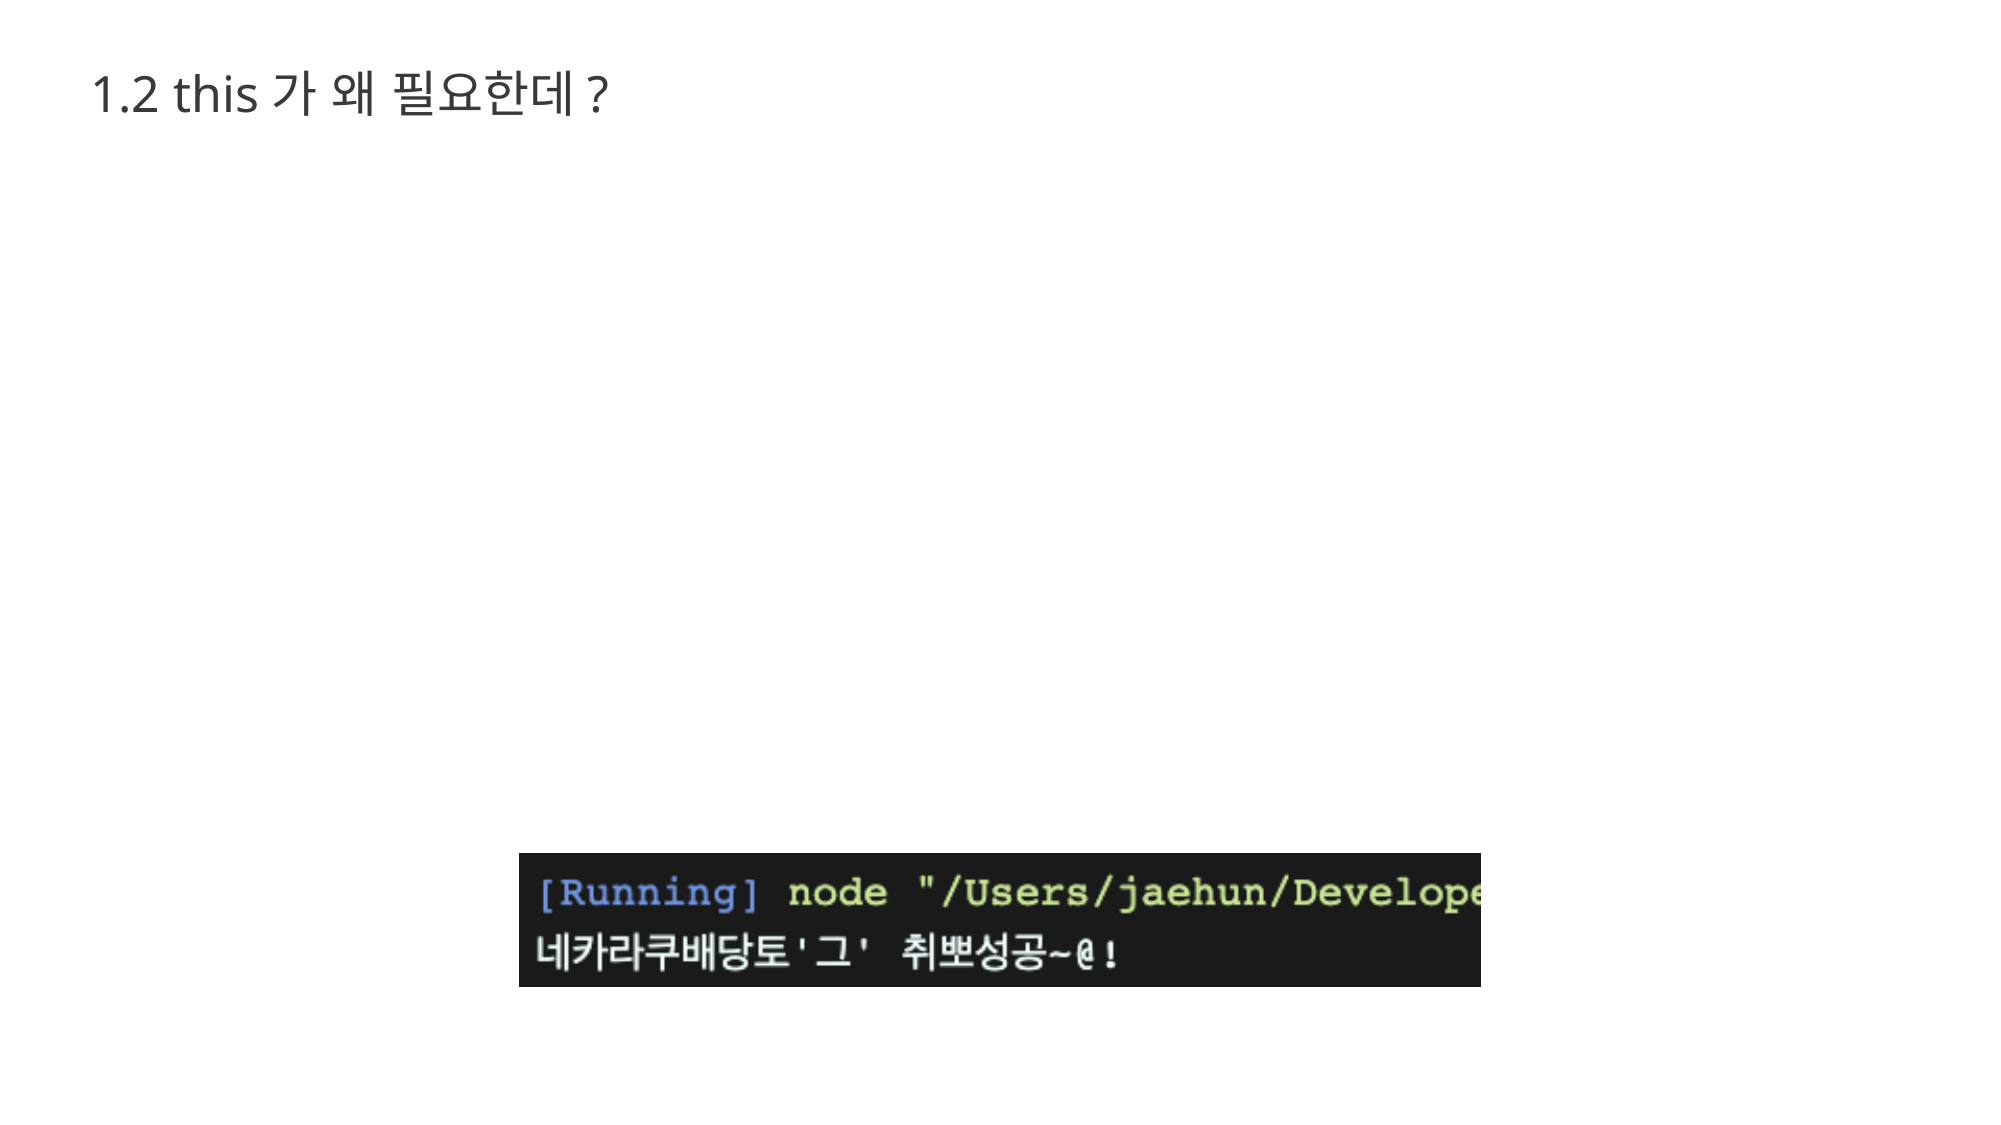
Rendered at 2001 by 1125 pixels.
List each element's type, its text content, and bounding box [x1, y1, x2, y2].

text_box 1.2 this가 왜 필요한데? [75, 55, 637, 130]
picture [519, 853, 1481, 987]
